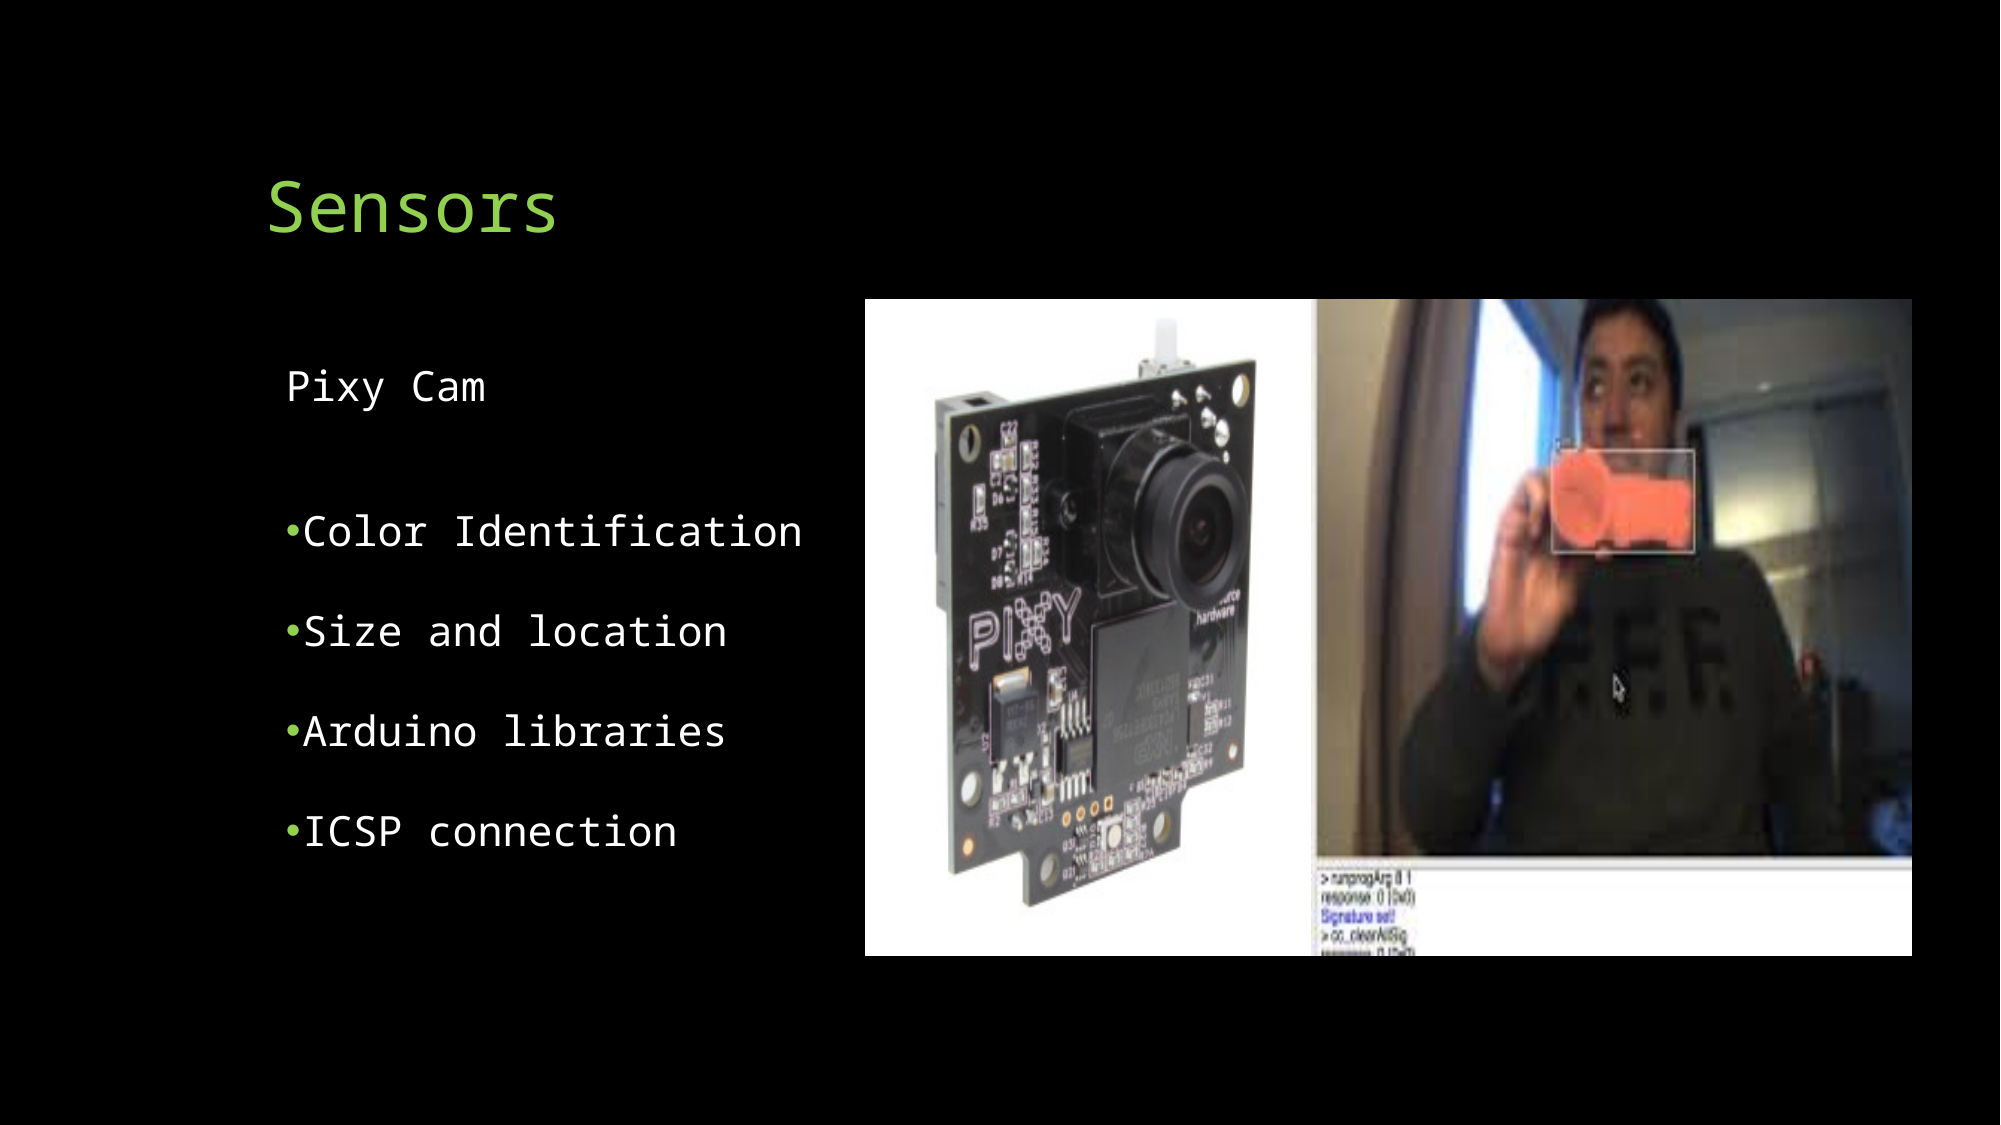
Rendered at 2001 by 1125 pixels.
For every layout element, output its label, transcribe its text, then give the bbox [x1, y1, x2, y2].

title Sensors [249, 75, 1750, 263]
picture [865, 299, 1912, 957]
list Pixy Cam Color Identification Size and location Arduino libraries ICSP connection [249, 299, 1750, 1000]
